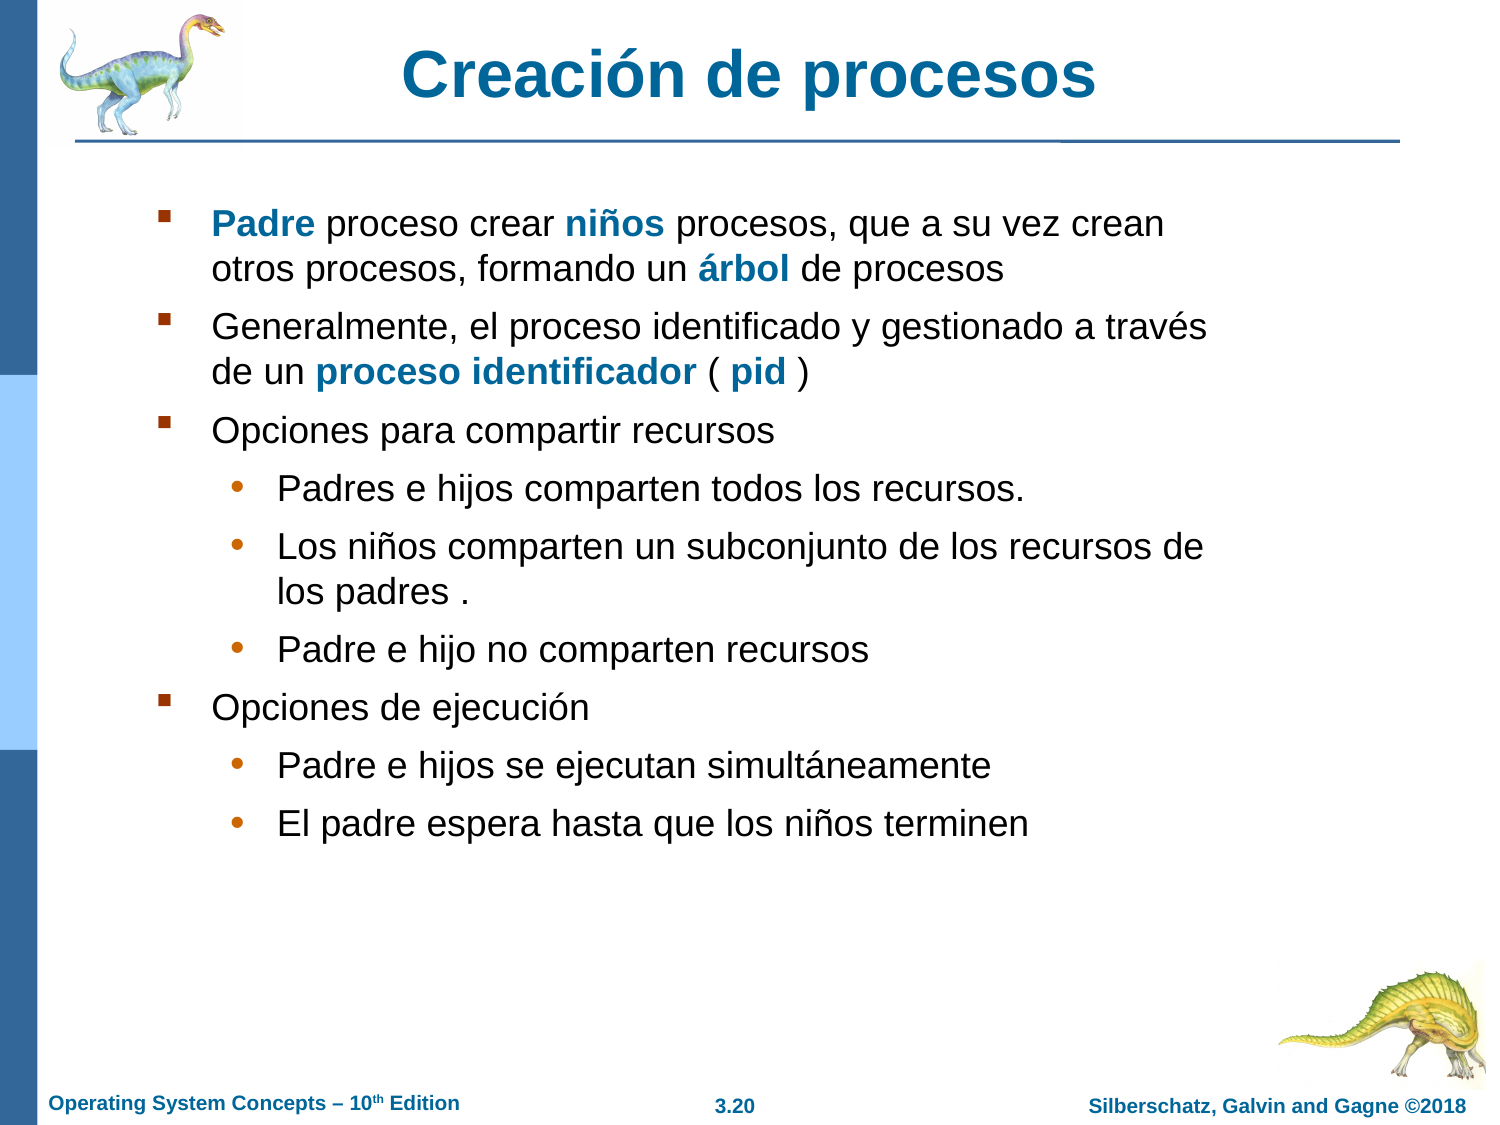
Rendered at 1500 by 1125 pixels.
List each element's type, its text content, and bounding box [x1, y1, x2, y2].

title Creación de procesos [75, 24, 1425, 119]
picture [1275, 959, 1486, 1090]
list Padre proceso crear niños procesos, que a su vez crean otros procesos, formando un árbol de procesos Generalmente, el proceso identificado y gestionado a través de un proceso identificador ( pid ) Opciones para compartir recursos Padres e hijos comparten todos los recursos. Los niños comparten un subconjunto de los recursos de los padres . Padre e hijo no comparten recursos Opciones de ejecución Padre e hijos se ejecutan simultáneamente El padre espera hasta que los niños terminen [140, 191, 1260, 1010]
picture [46, 0, 243, 149]
